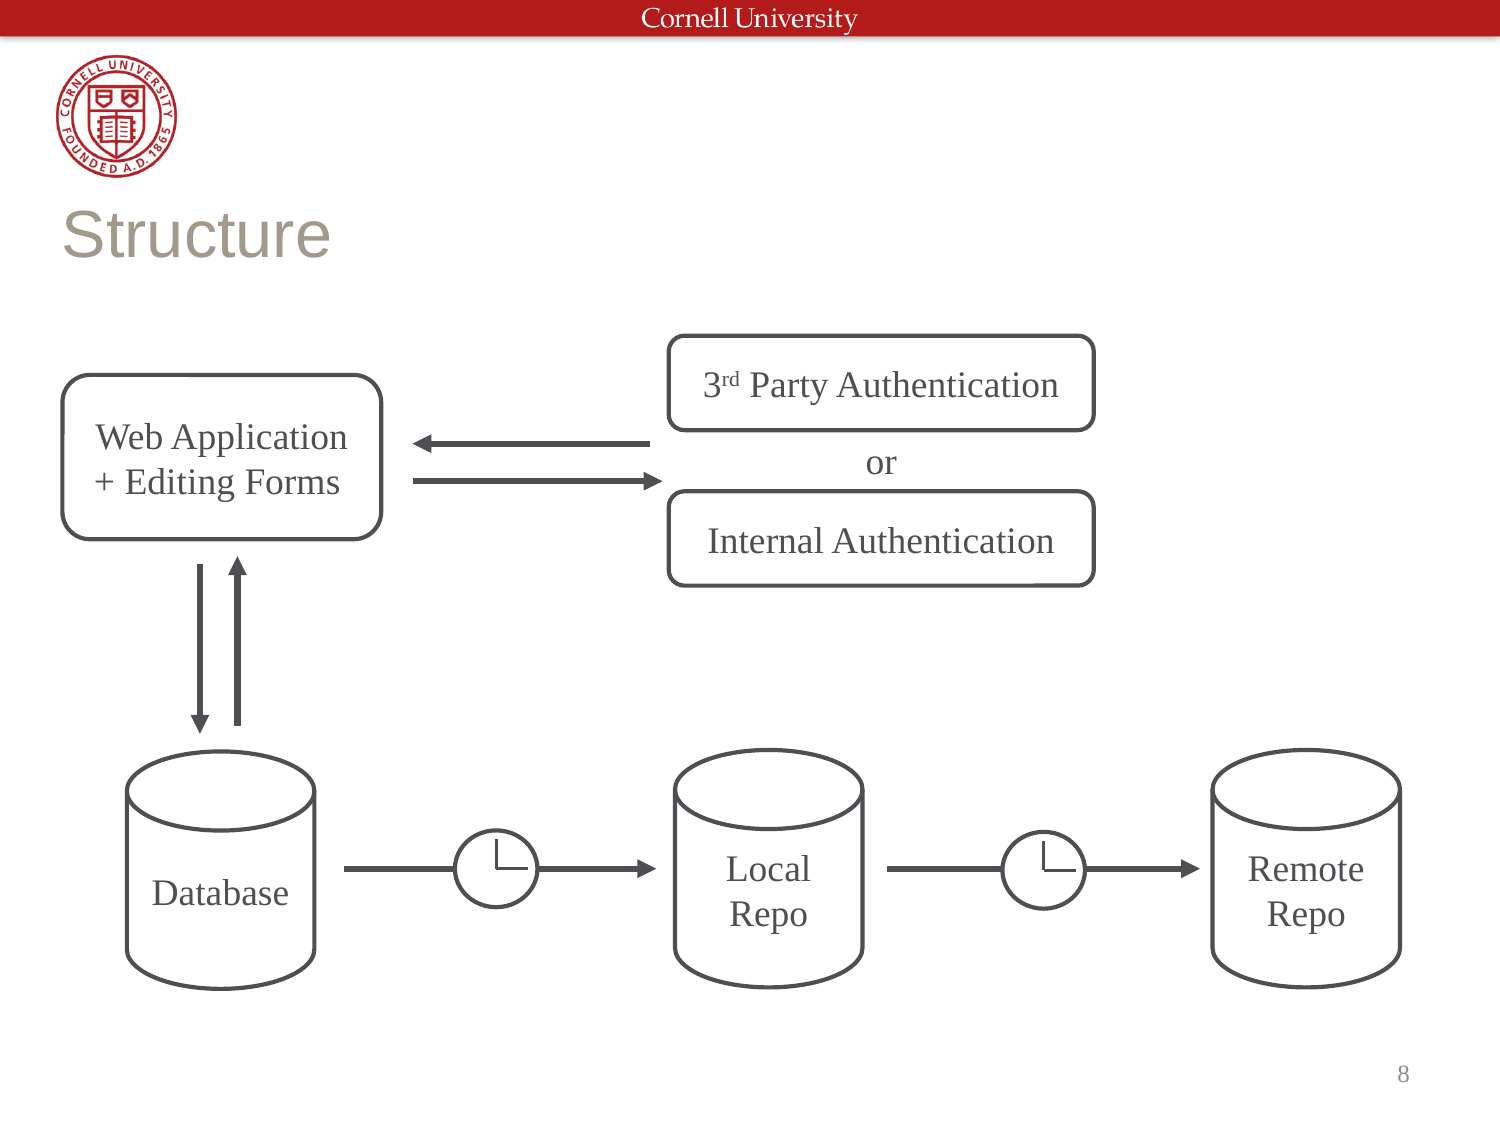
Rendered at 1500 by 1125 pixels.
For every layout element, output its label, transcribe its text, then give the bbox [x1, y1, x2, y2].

text_box Database [124, 749, 317, 991]
title Structure [46, 174, 1471, 288]
text_box Remote Repo [1210, 747, 1403, 990]
picture [50, 50, 195, 174]
text_box Internal Authentication [666, 490, 1096, 588]
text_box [1002, 831, 1086, 909]
slide_number 8 [1074, 1042, 1425, 1103]
text_box Local Repo [672, 747, 865, 990]
picture [635, 0, 858, 60]
text_box 3rd Party Authentication [666, 333, 1096, 430]
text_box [454, 830, 538, 908]
text_box or [668, 430, 1094, 490]
text_box Web Application + Editing Forms [60, 372, 384, 542]
